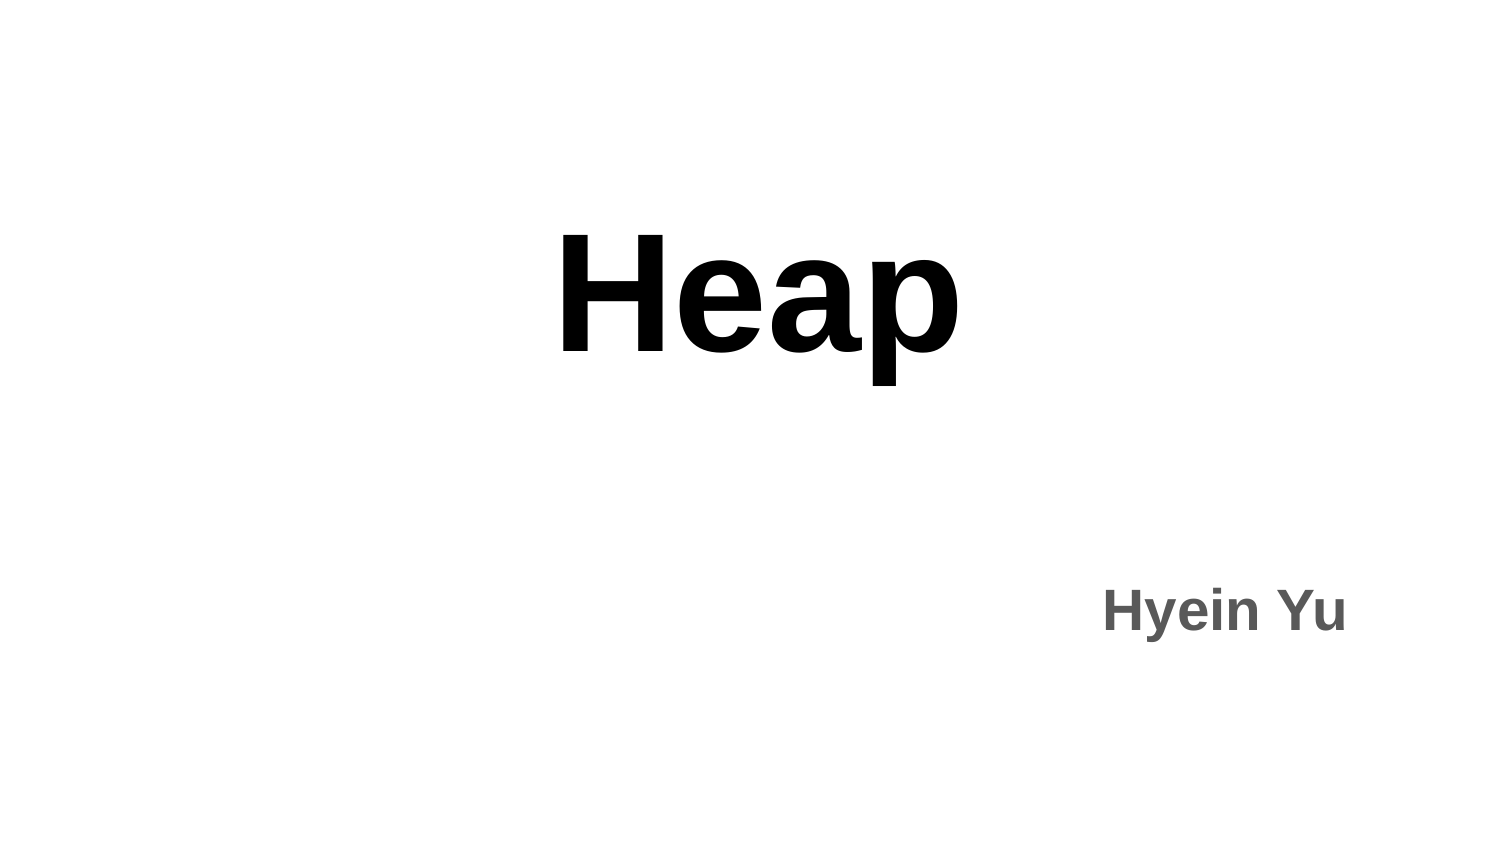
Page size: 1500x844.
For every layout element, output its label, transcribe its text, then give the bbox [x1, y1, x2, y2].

text_box Heap [59, 65, 1458, 403]
text_box Hyein Yu [1001, 562, 1449, 693]
